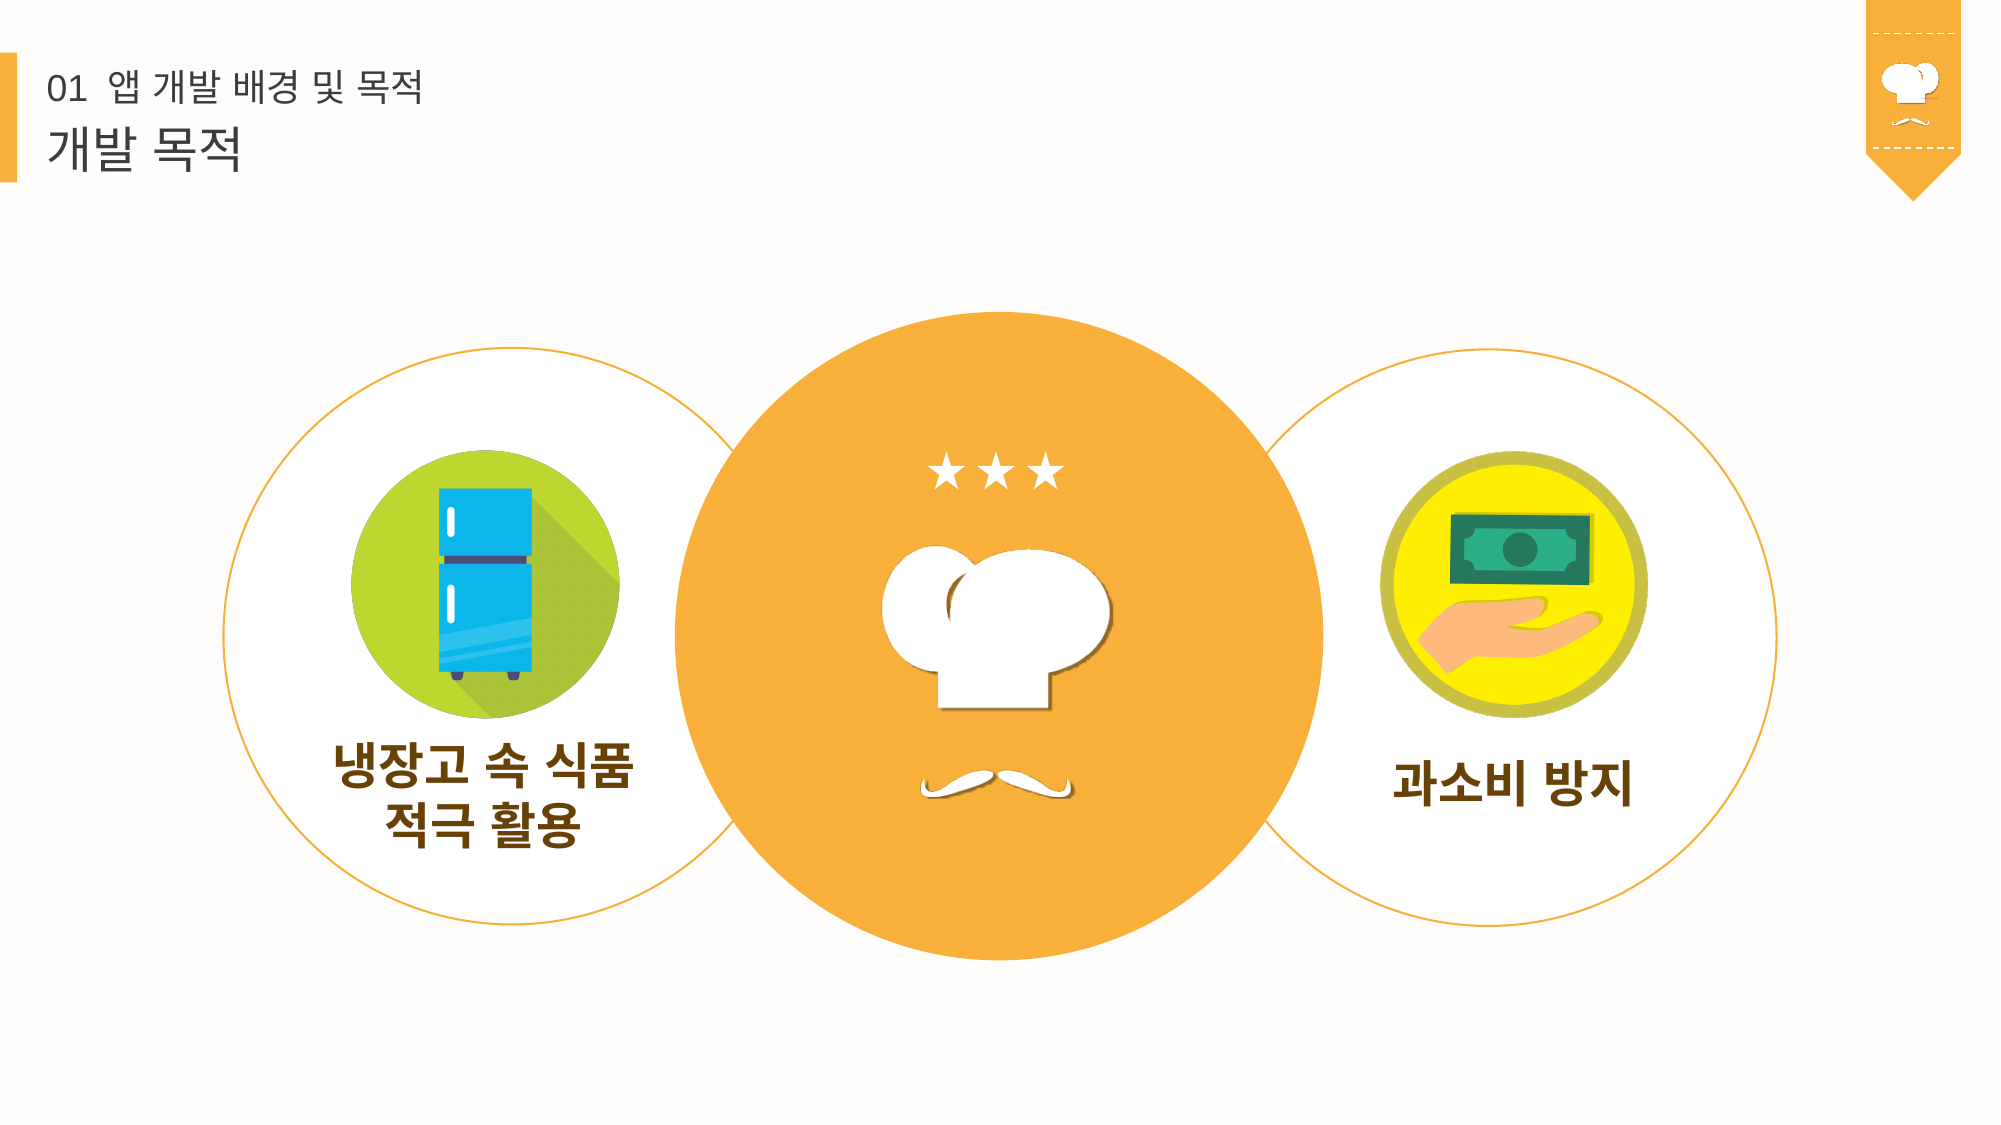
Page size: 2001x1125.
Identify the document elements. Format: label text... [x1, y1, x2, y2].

text_box 과소비 방지 [1322, 745, 1706, 821]
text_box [1865, 0, 1962, 202]
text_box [927, 451, 1065, 490]
text_box [223, 347, 733, 925]
text_box [1265, 349, 1777, 926]
text_box 냉장고 속 식품 적극 활용 [292, 756, 676, 833]
text_box 개발 목적 [31, 110, 278, 187]
picture [348, 448, 622, 722]
picture [863, 498, 1137, 821]
text_box [675, 312, 1323, 960]
text_box 01 앱 개발 배경 및 목적 [31, 56, 460, 118]
picture [1380, 451, 1648, 719]
text_box [0, 52, 18, 183]
